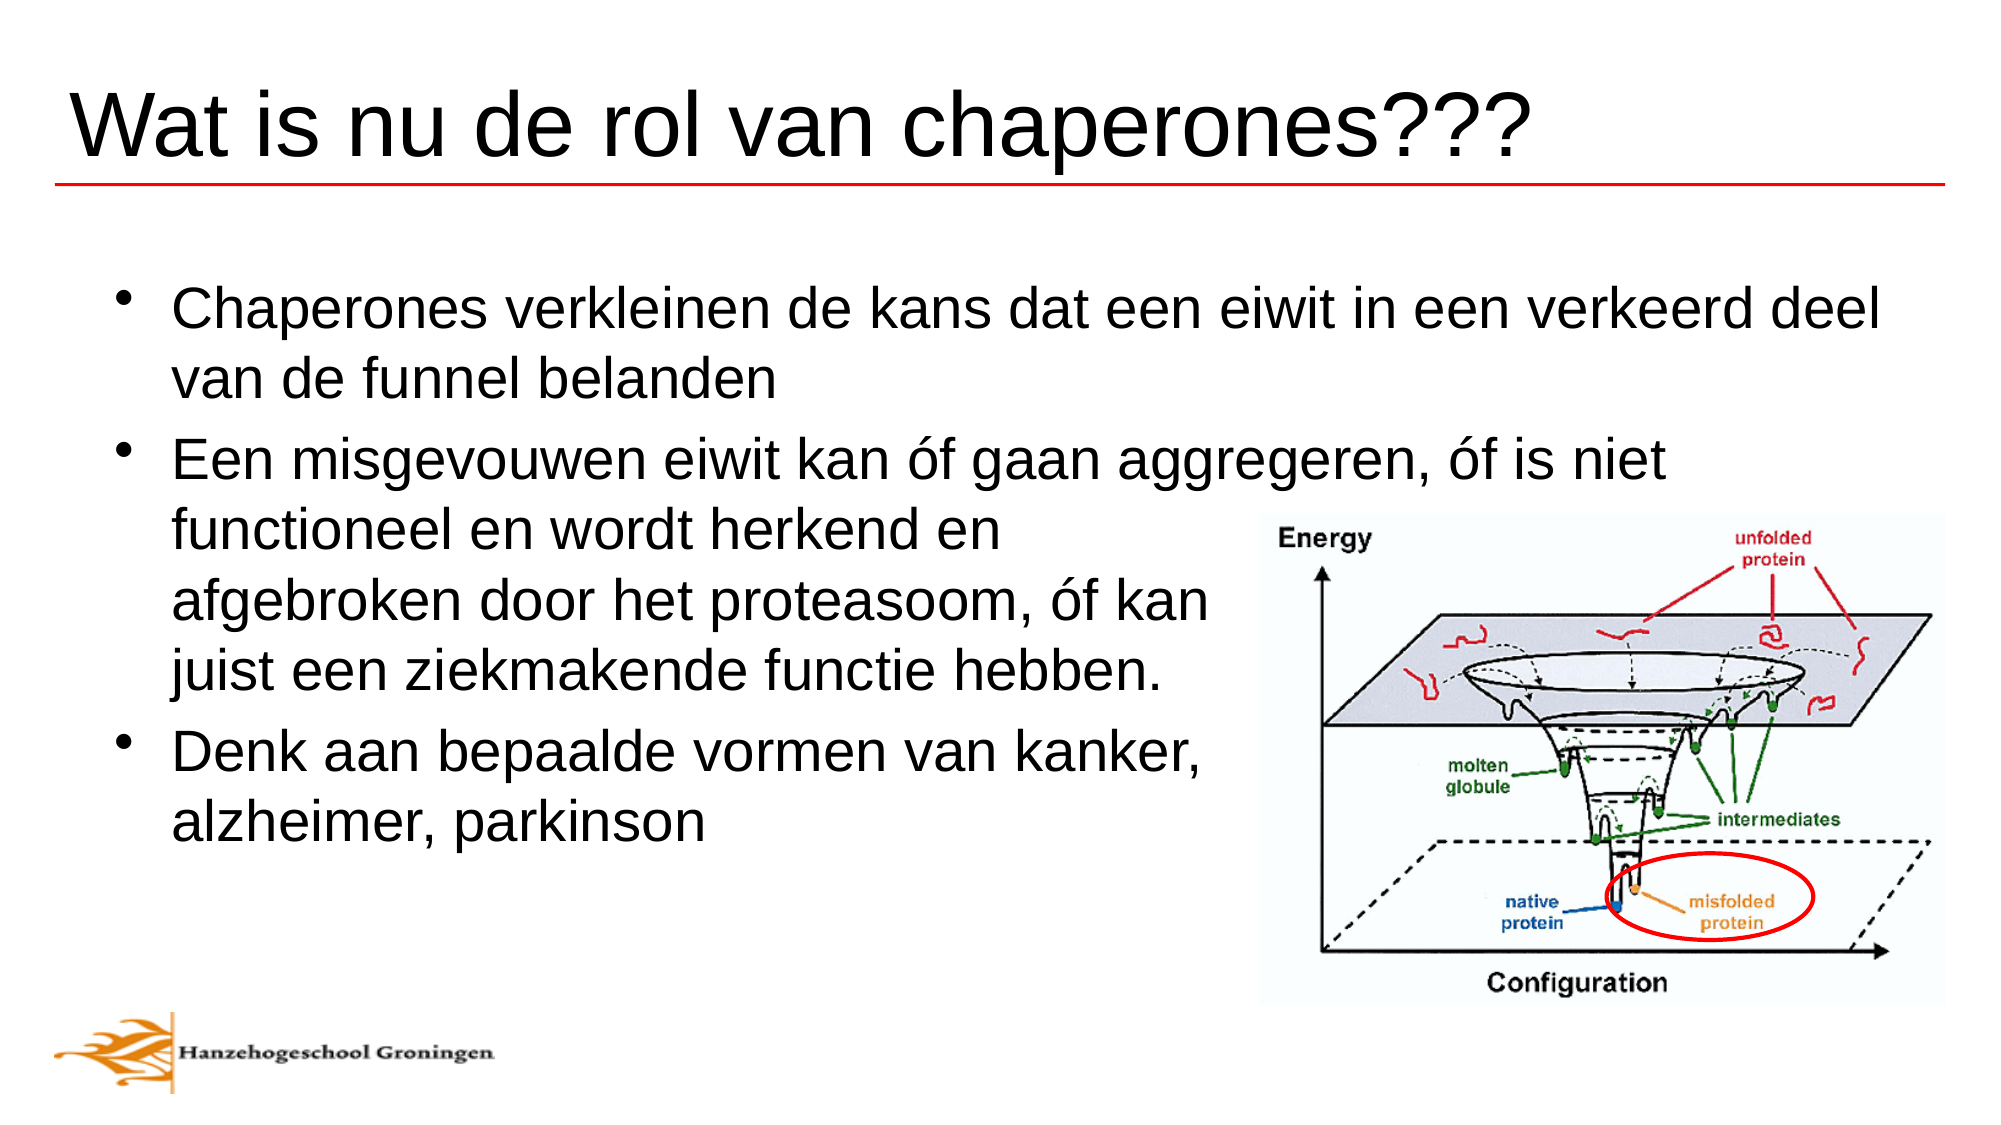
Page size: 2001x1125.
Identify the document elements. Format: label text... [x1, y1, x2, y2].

picture [1260, 513, 1946, 1006]
title Wat is nu de rol van chaperones??? [54, 54, 1946, 185]
list Chaperones verkleinen de kans dat een eiwit in een verkeerd deel van de funnel belanden Een misgevouwen eiwit kan óf gaan aggregeren, óf is niet functioneel en wordt herkend en afgebroken door het proteasoom, óf kan juist een ziekmakende functie hebben. Denk aan bepaalde vormen van kanker, alzheimer, parkinson [99, 262, 1900, 1005]
picture [54, 1012, 495, 1094]
